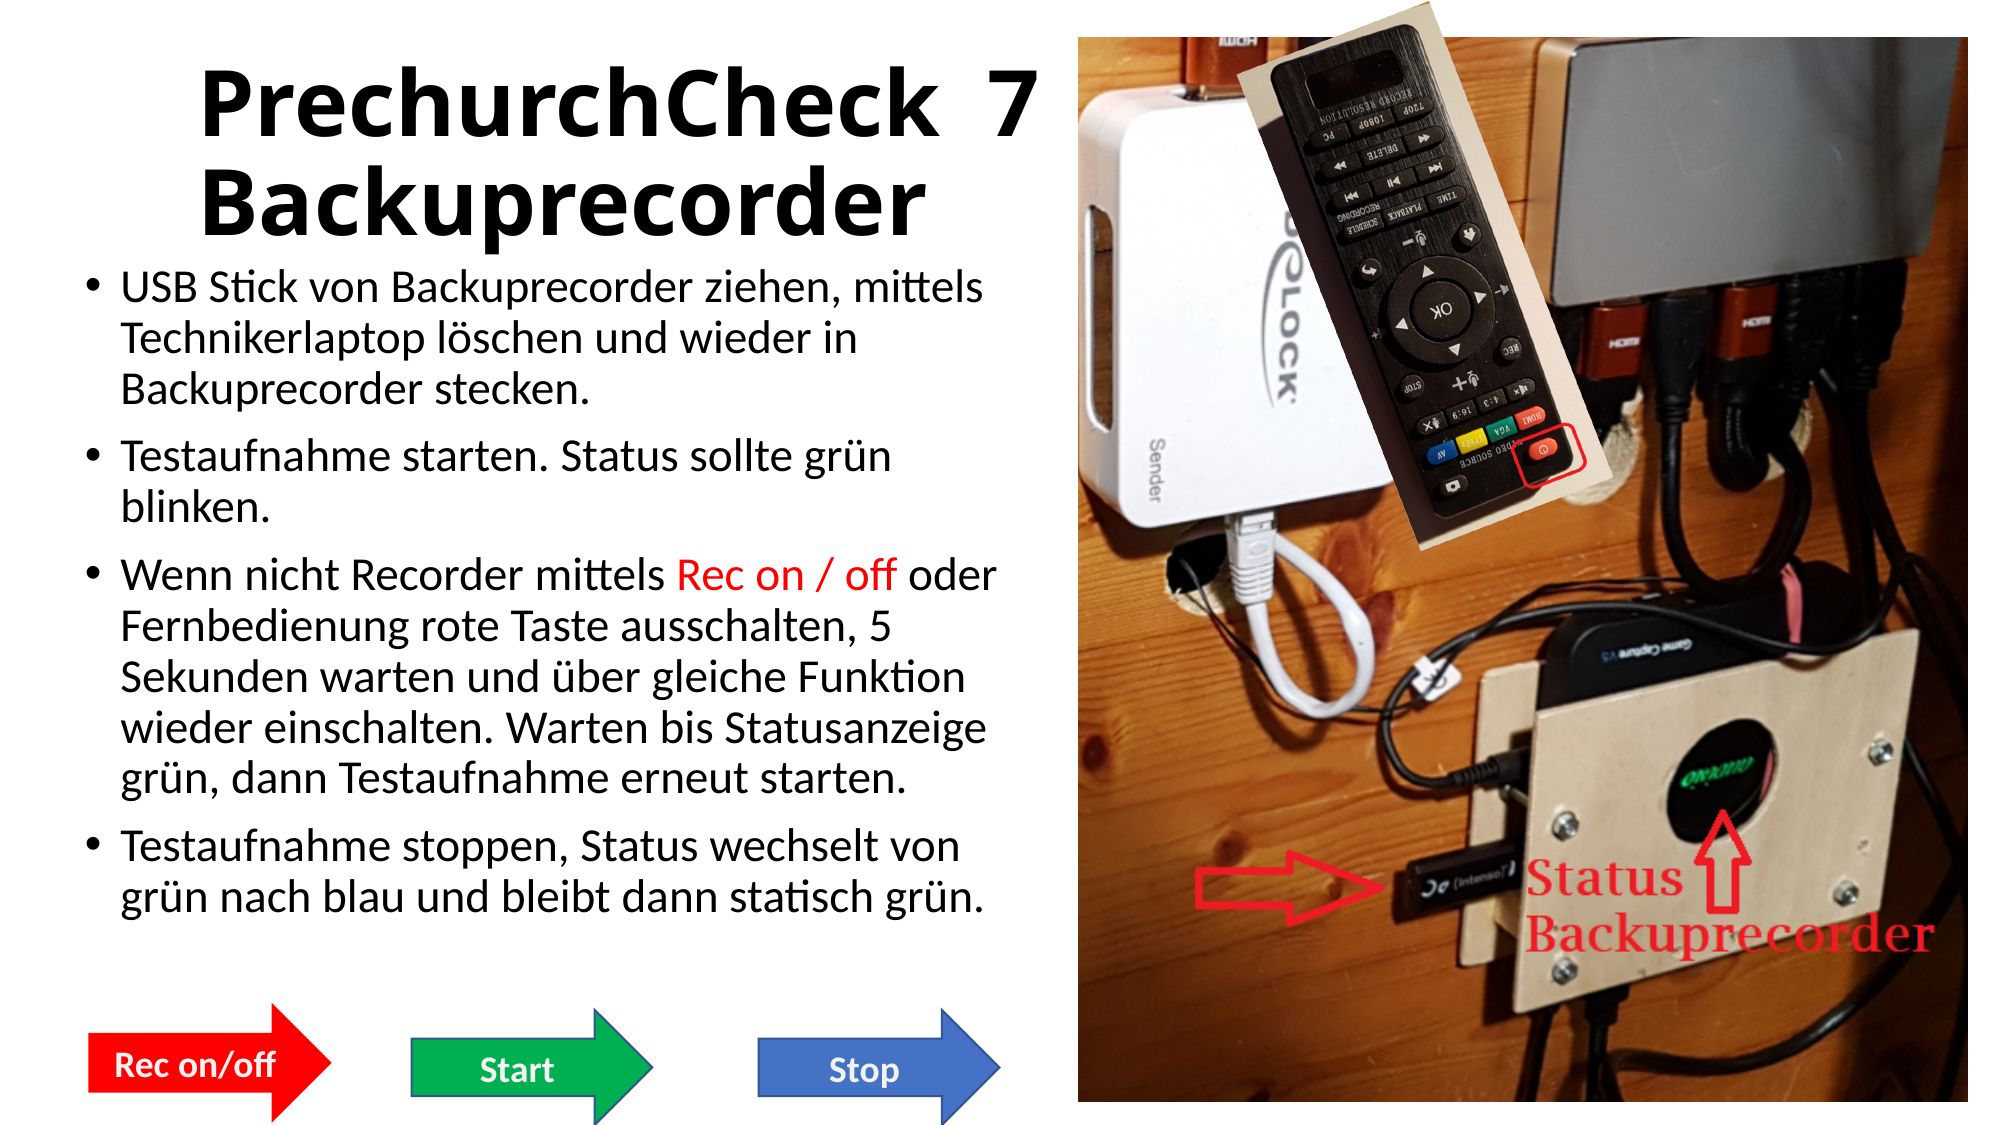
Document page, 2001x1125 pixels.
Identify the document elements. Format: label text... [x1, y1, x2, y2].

text_box Stop [757, 1007, 1001, 1125]
text_box Rec on/off [88, 1002, 332, 1123]
text_box Start [410, 1007, 654, 1125]
picture [1078, 1, 1968, 1102]
title PrechurchCheck 7 Backuprecorder [182, 47, 1078, 265]
list USB Stick von Backuprecorder ziehen, mittels Technikerlaptop löschen und wieder in Backuprecorder stecken. Testaufnahme starten. Status sollte grün blinken. Wenn nicht Recorder mittels Rec on / off oder Fernbedienung rote Taste ausschalten, 5 Sekunden warten und über gleiche Funktion wieder einschalten. Warten bis Statusanzeige grün, dann Testaufnahme erneut starten. Testaufnahme stoppen, Status wechselt von grün nach blau und bleibt dann statisch grün. [69, 254, 1018, 948]
